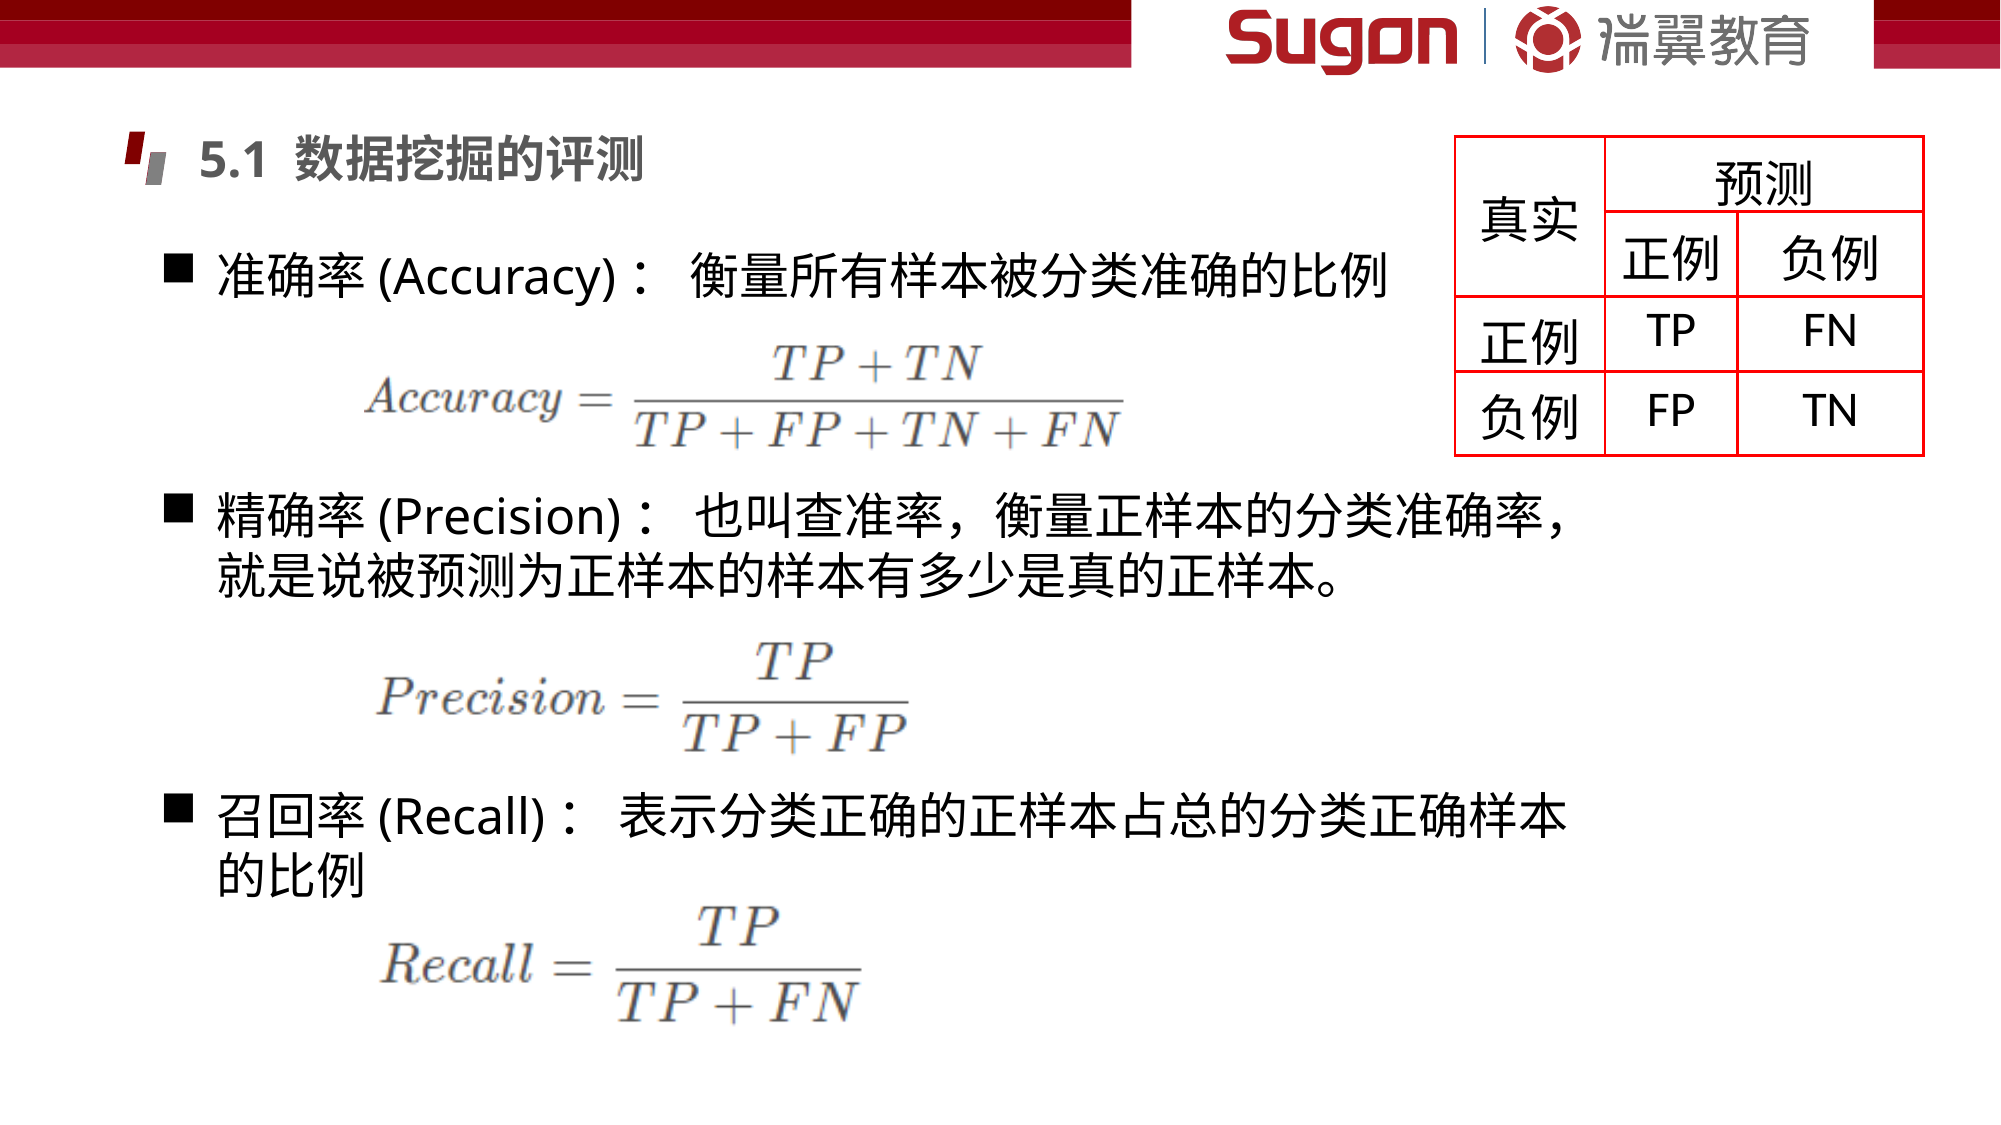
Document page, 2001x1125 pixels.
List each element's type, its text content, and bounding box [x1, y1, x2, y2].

picture [364, 324, 1134, 463]
picture [1194, 0, 1484, 102]
picture [364, 617, 933, 778]
table_cell FN [1739, 298, 1922, 370]
text_box 准确率(Accuracy)： 衡量所有样本被分类准确的比例 精确率(Precision)： 也叫查准率，衡量正样本的分类准确率，就是说被预测为正样本的样本有多少是真的正样本。 召回率(Recall)： 表示分类正确的正样本占总的分类正确样本的比例 [145, 236, 1626, 972]
table_cell 正例 [1456, 298, 1604, 370]
table_header 预测 [1606, 138, 1922, 210]
text_box [123, 130, 147, 166]
table_header 真实 [1456, 138, 1604, 295]
picture [364, 891, 878, 1052]
table_cell 负例 [1456, 373, 1604, 454]
picture [1515, 6, 1809, 73]
table_cell 正例 [1606, 213, 1736, 295]
table_cell TN [1739, 373, 1922, 454]
table_cell TP [1606, 298, 1736, 370]
text_box [144, 151, 168, 186]
table_cell 负例 [1739, 213, 1922, 295]
table_cell FP [1606, 373, 1736, 454]
text_box 5.1 数据挖掘的评测 [183, 120, 750, 195]
